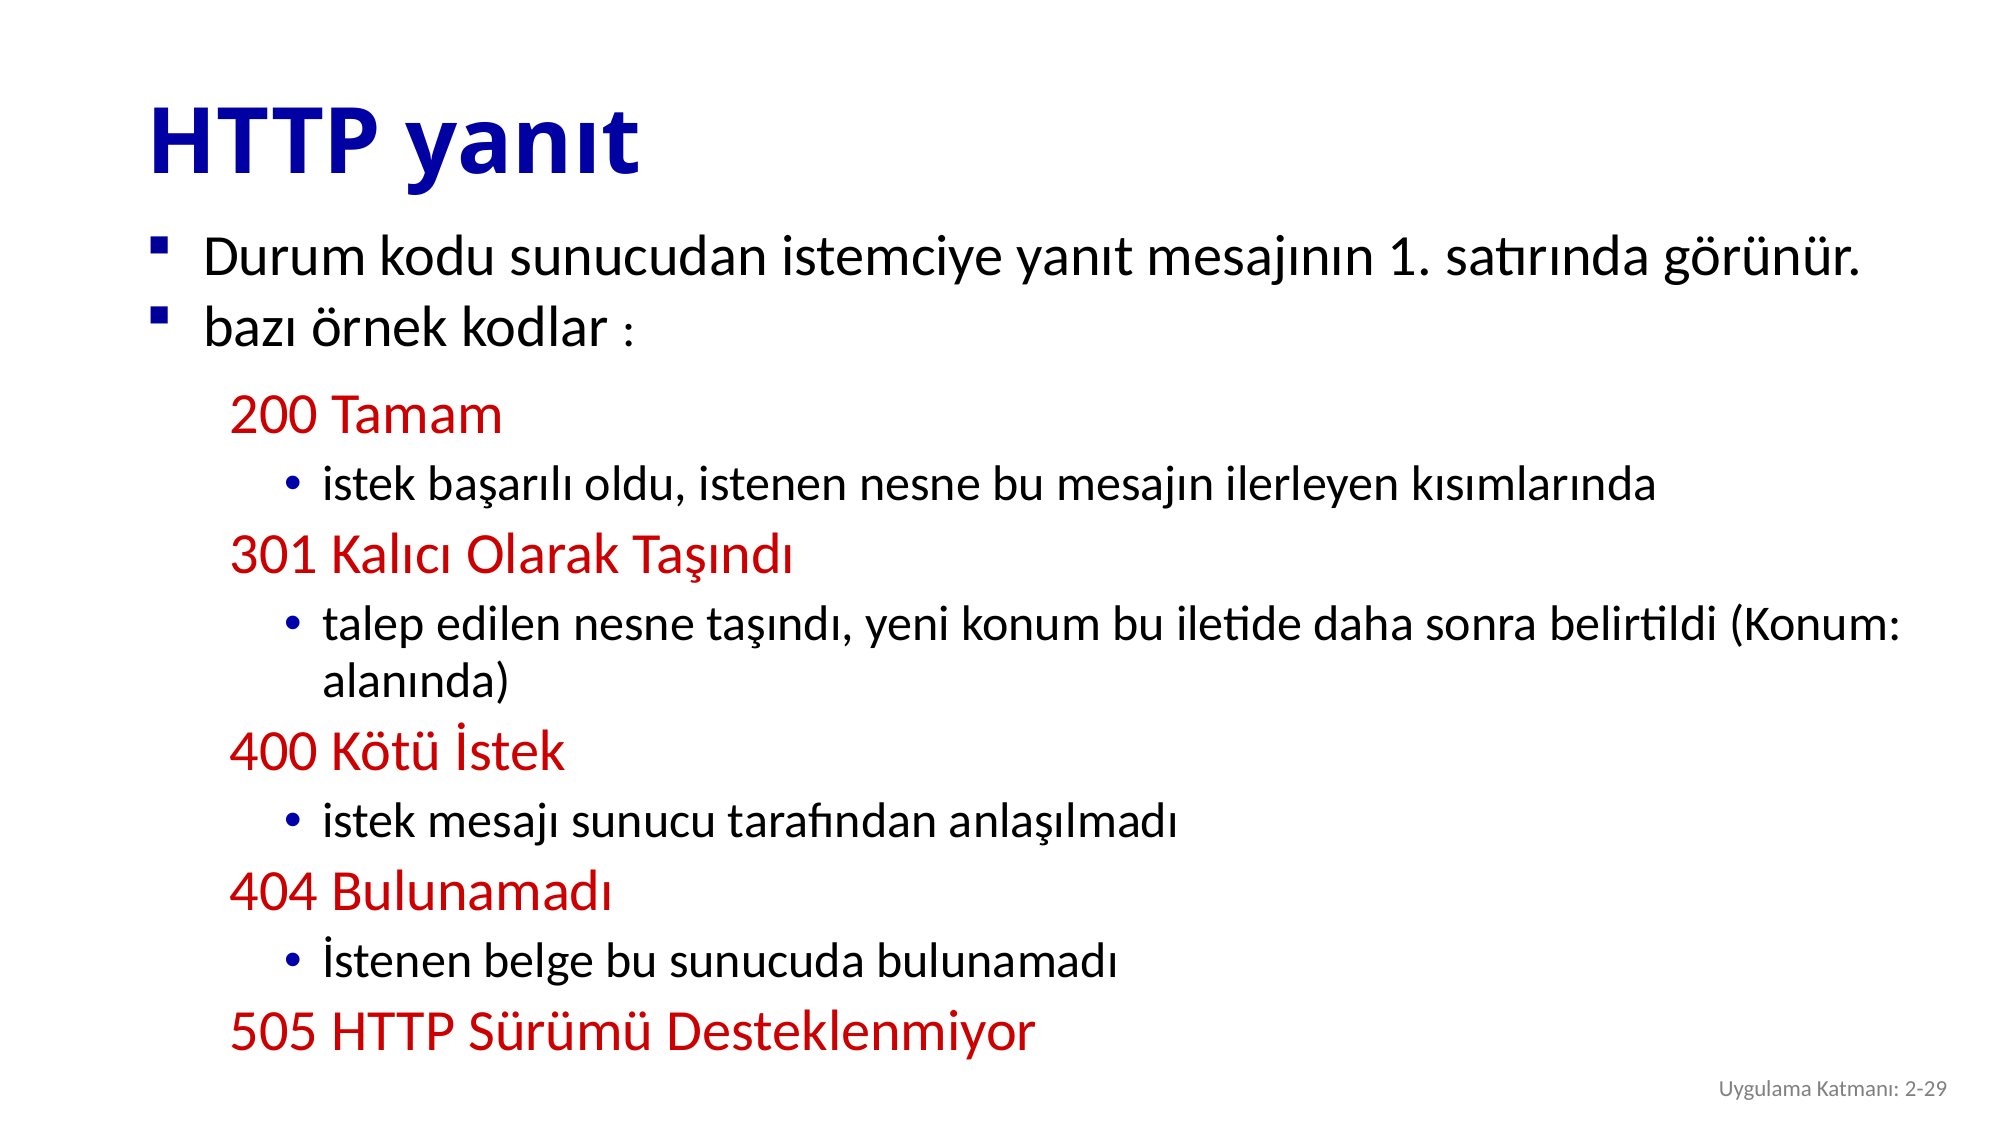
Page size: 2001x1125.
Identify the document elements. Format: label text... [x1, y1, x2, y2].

slide_number Uygulama Katmanı: 2-29 [1512, 1056, 1963, 1117]
title HTTP yanıt [131, 70, 1856, 217]
text_box Durum kodu sunucudan istemciye yanıt mesajının 1. satırında görünür. bazı örnek kodlar : [130, 217, 1912, 302]
text_box 200 Tamam istek başarılı oldu, istenen nesne bu mesajın ilerleyen kısımlarında 301 Kalıcı Olarak Taşındı talep edilen nesne taşındı, yeni konum bu iletide daha sonra belirtildi (Konum: alanında) 400 Kötü İstek istek mesajı sunucu tarafından anlaşılmadı 404 Bulunamadı İstenen belge bu sunucuda bulunamadı 505 HTTP Sürümü Desteklenmiyor [193, 373, 1946, 1057]
